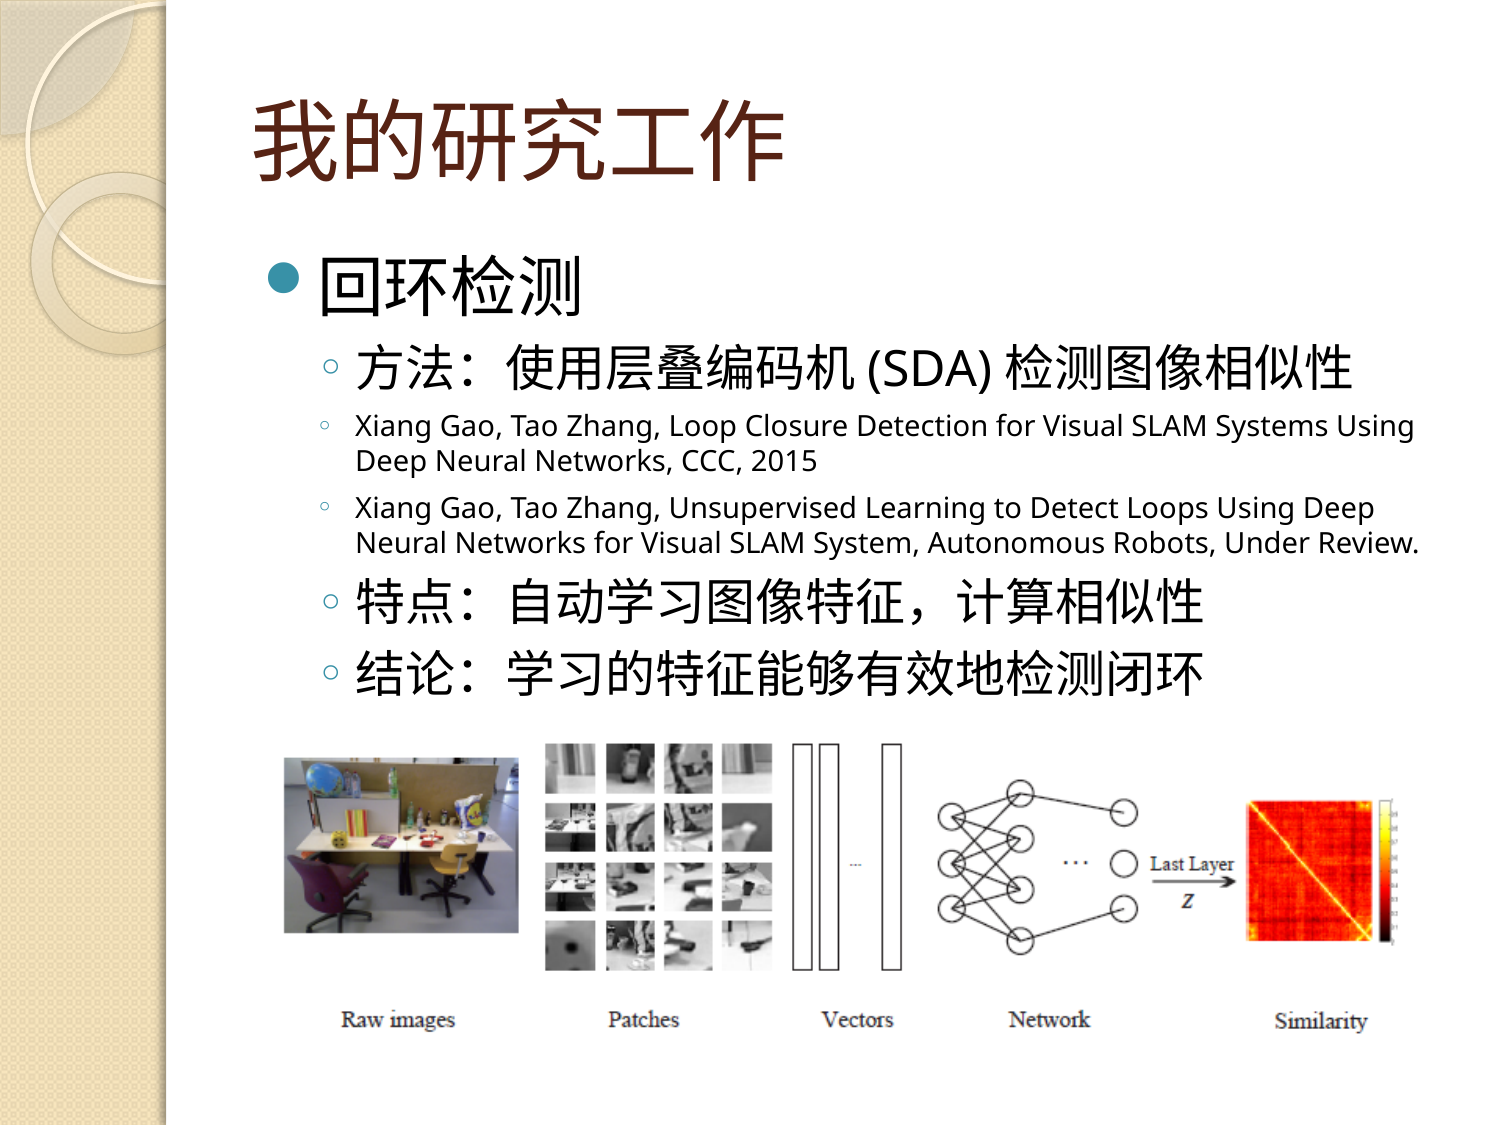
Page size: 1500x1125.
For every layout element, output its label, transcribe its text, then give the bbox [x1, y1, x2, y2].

picture [264, 711, 1437, 1055]
list 回环检测 方法：使用层叠编码机(SDA)检测图像相似性 Xiang Gao, Tao Zhang, Loop Closure Detection for Visual SLAM Systems Using Deep Neural Networks, CCC, 2015 Xiang Gao, Tao Zhang, Unsupervised Learning to Detect Loops Using Deep Neural Networks for Visual SLAM System, Autonomous Robots, Under Review. 特点：自动学习图像特征，计算相似性 结论：学习的特征能够有效地检测闭环 [235, 237, 1466, 1025]
title 我的研究工作 [235, 45, 1466, 233]
